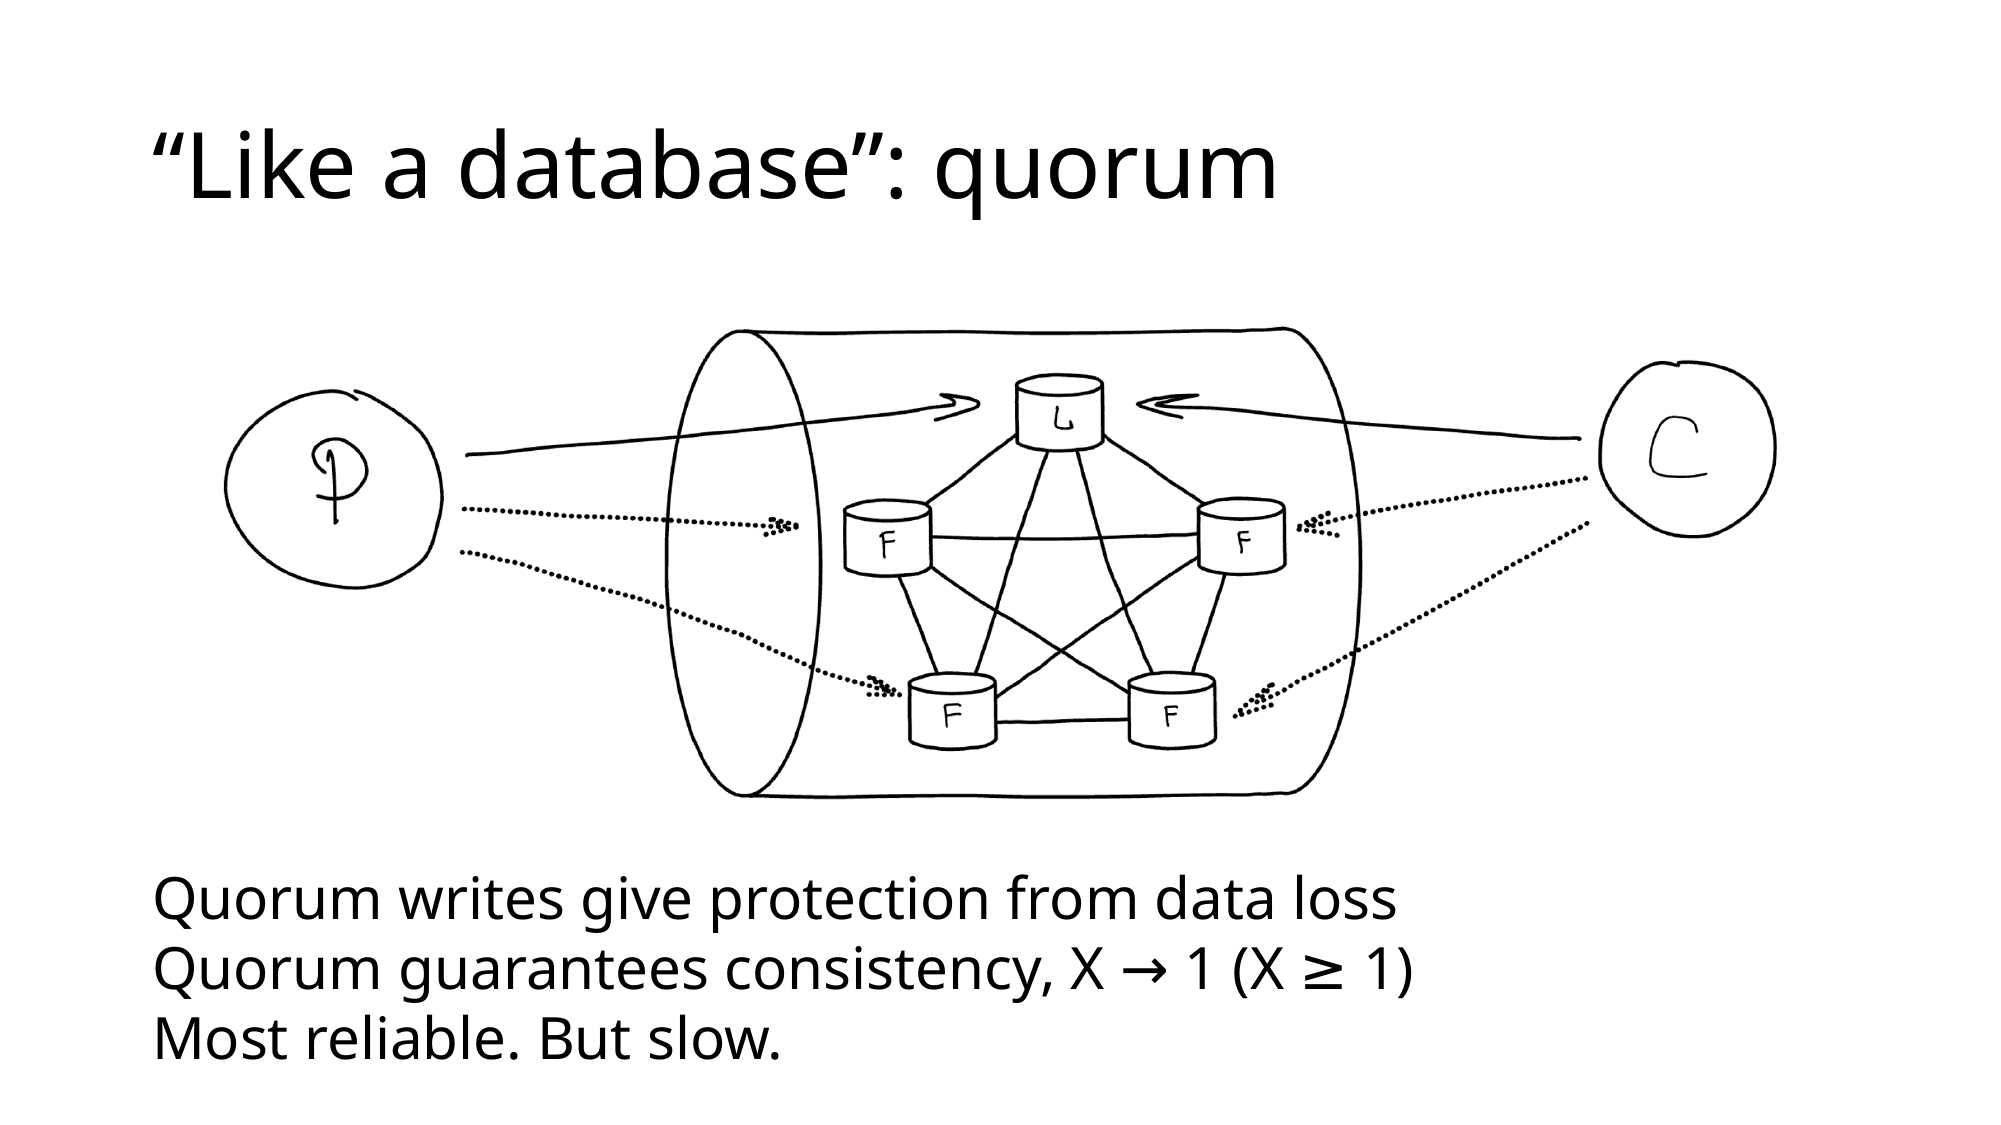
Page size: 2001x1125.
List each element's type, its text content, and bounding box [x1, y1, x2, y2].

title “Like a database”: quorum [137, 59, 1863, 278]
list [206, 309, 1794, 816]
text_box Quorum writes give protection from data loss Quorum guarantees consistency, X → 1 (X ≥ 1) Most reliable. But slow. [137, 853, 1863, 1079]
